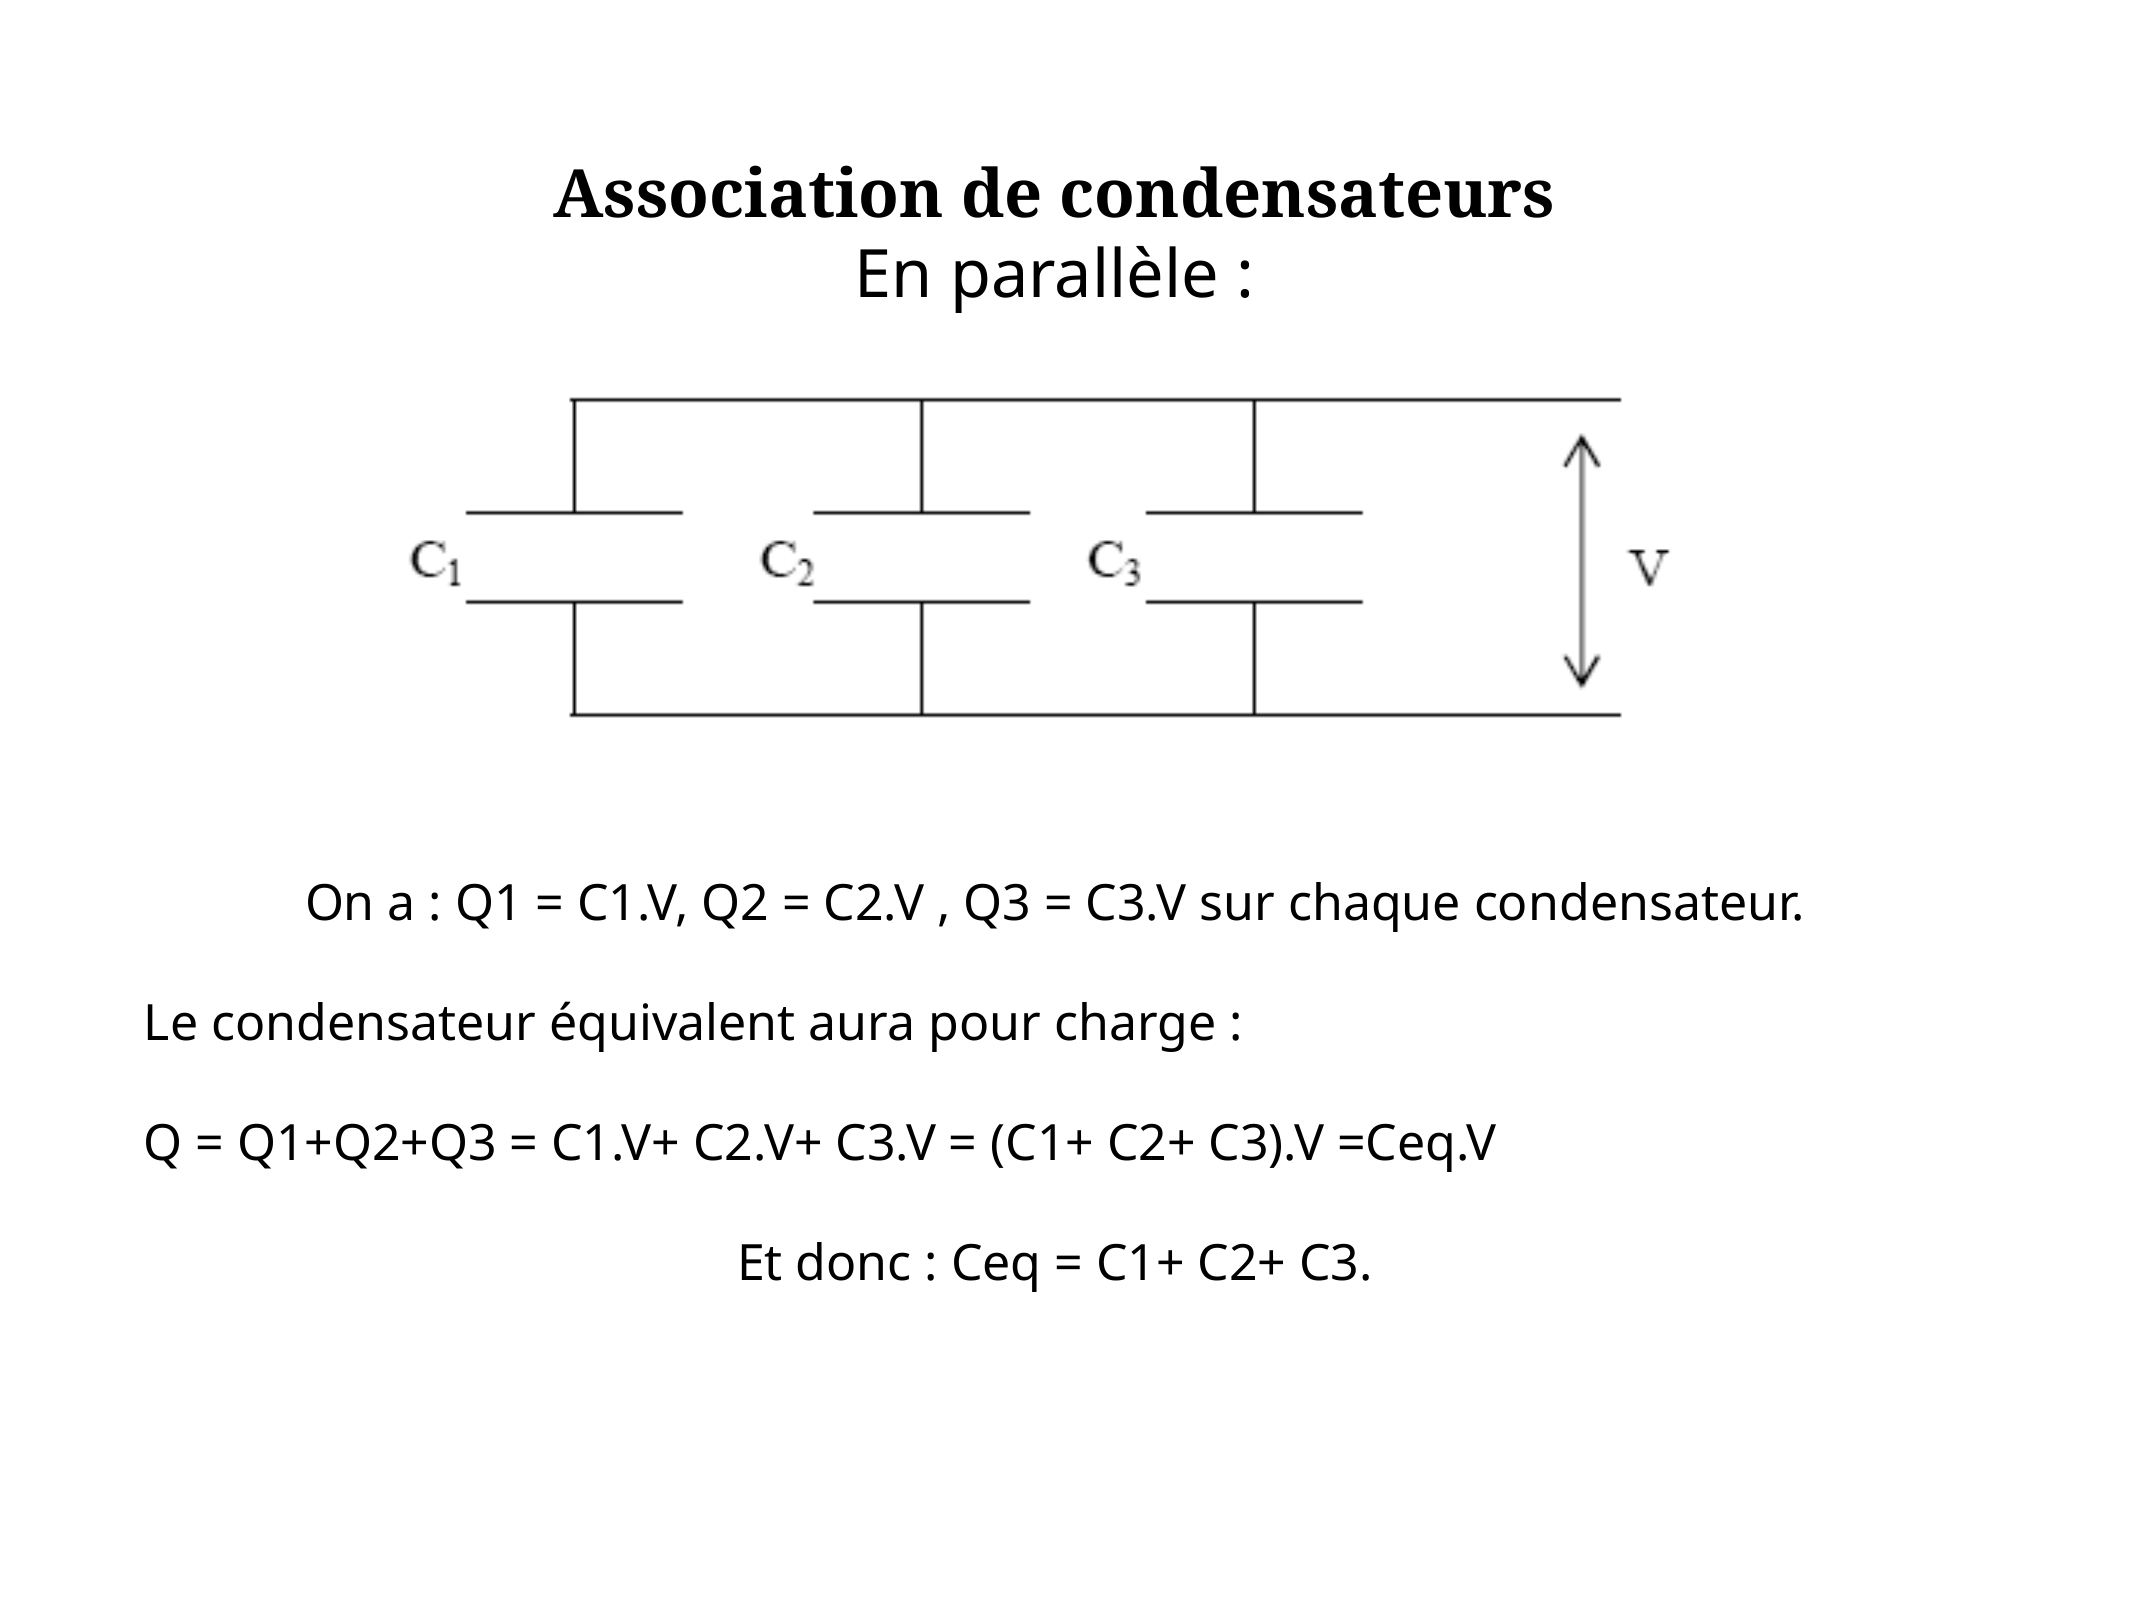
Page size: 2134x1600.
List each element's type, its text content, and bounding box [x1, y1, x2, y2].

text_box Association de condensateurs En parallèle : On a : Q1 = C1.V, Q2 = C2.V , Q3 = C3.V sur chaque condensateur. Le condensateur équivalent aura pour charge : Q = Q1+Q2+Q3 = C1.V+ C2.V+ C3.V = (C1+ C2+ C3).V =Ceq.V Et donc : Ceq = C1+ C2+ C3. [129, 143, 1981, 1299]
picture [374, 330, 1715, 777]
